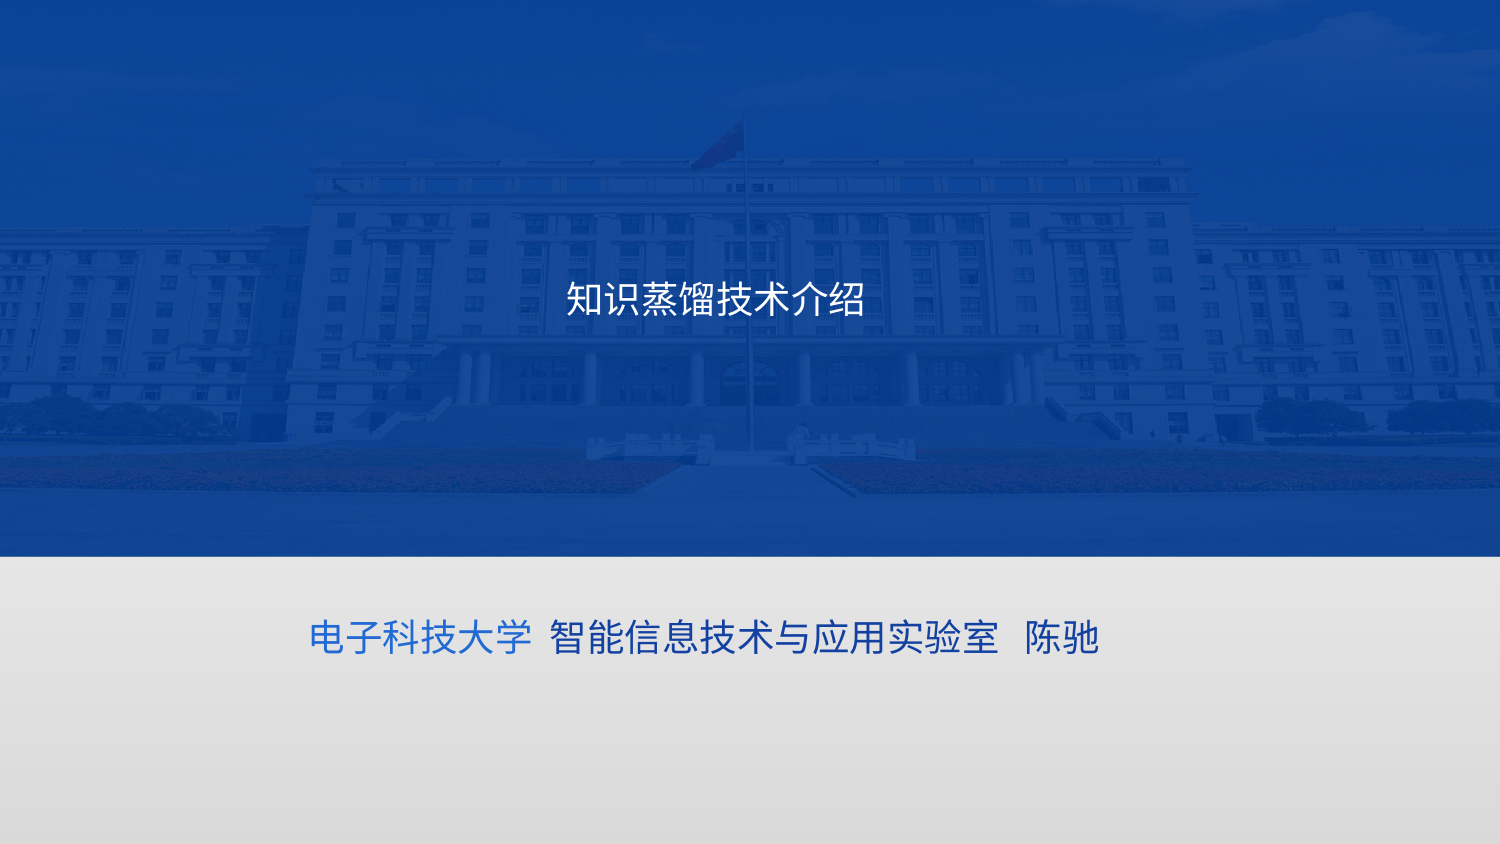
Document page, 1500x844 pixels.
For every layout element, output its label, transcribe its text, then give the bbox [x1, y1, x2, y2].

text_box 电子科技大学 智能信息技术与应用实验室 陈驰 [292, 606, 1261, 667]
picture [0, 0, 1500, 557]
